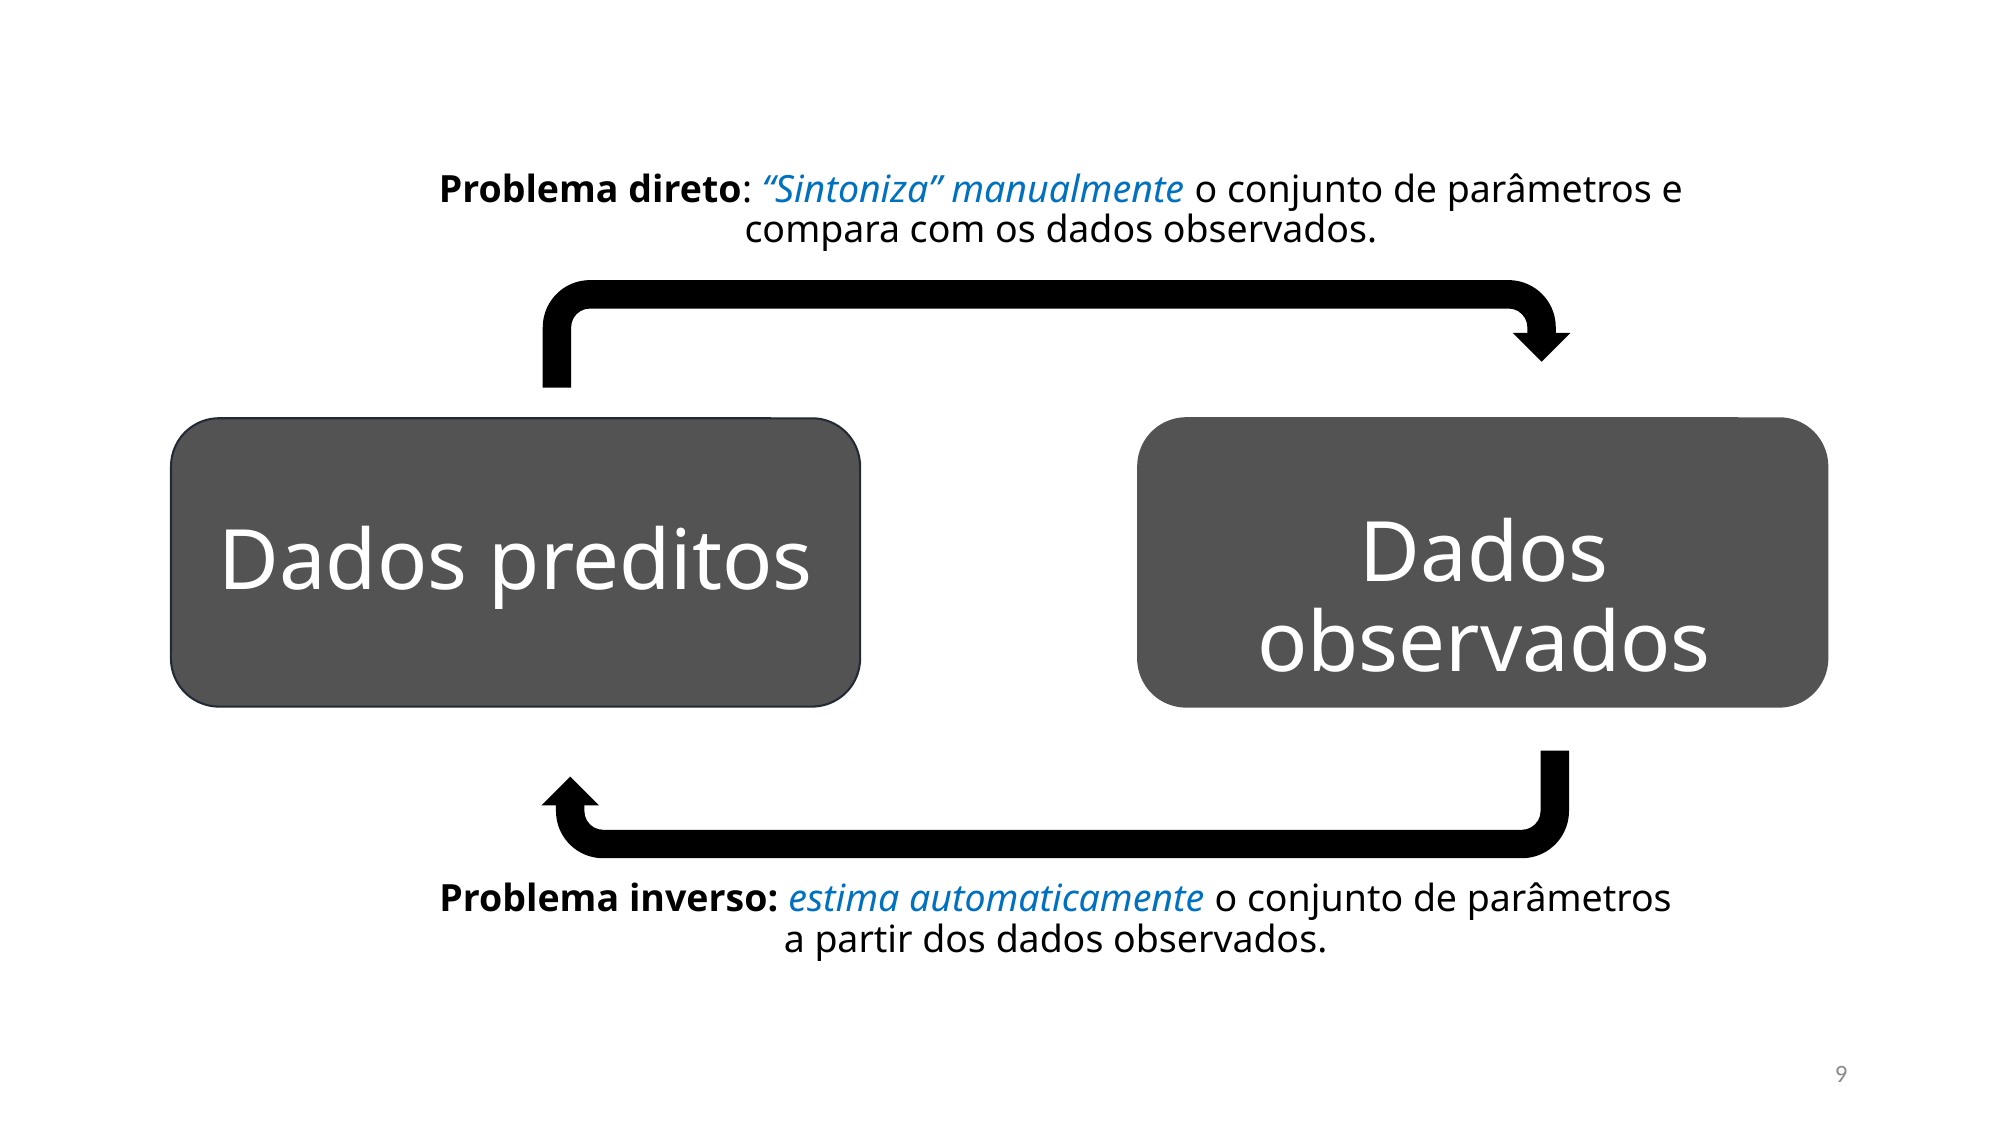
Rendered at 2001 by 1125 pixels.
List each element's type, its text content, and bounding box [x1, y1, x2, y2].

text_box [542, 280, 1571, 388]
text_box Problema direto: “Sintoniza” manualmente o conjunto de parâmetros e compara com os dados observados. [421, 162, 1701, 268]
text_box [1137, 417, 1829, 708]
slide_number 9 [1412, 1042, 1863, 1103]
text_box Problema inverso: estima automaticamente o conjunto de parâmetros a partir dos dados observados. [416, 871, 1696, 978]
text_box Dados preditos [202, 510, 829, 615]
text_box Dados observados [1139, 502, 1829, 607]
text_box [169, 417, 862, 708]
text_box [541, 750, 1570, 859]
